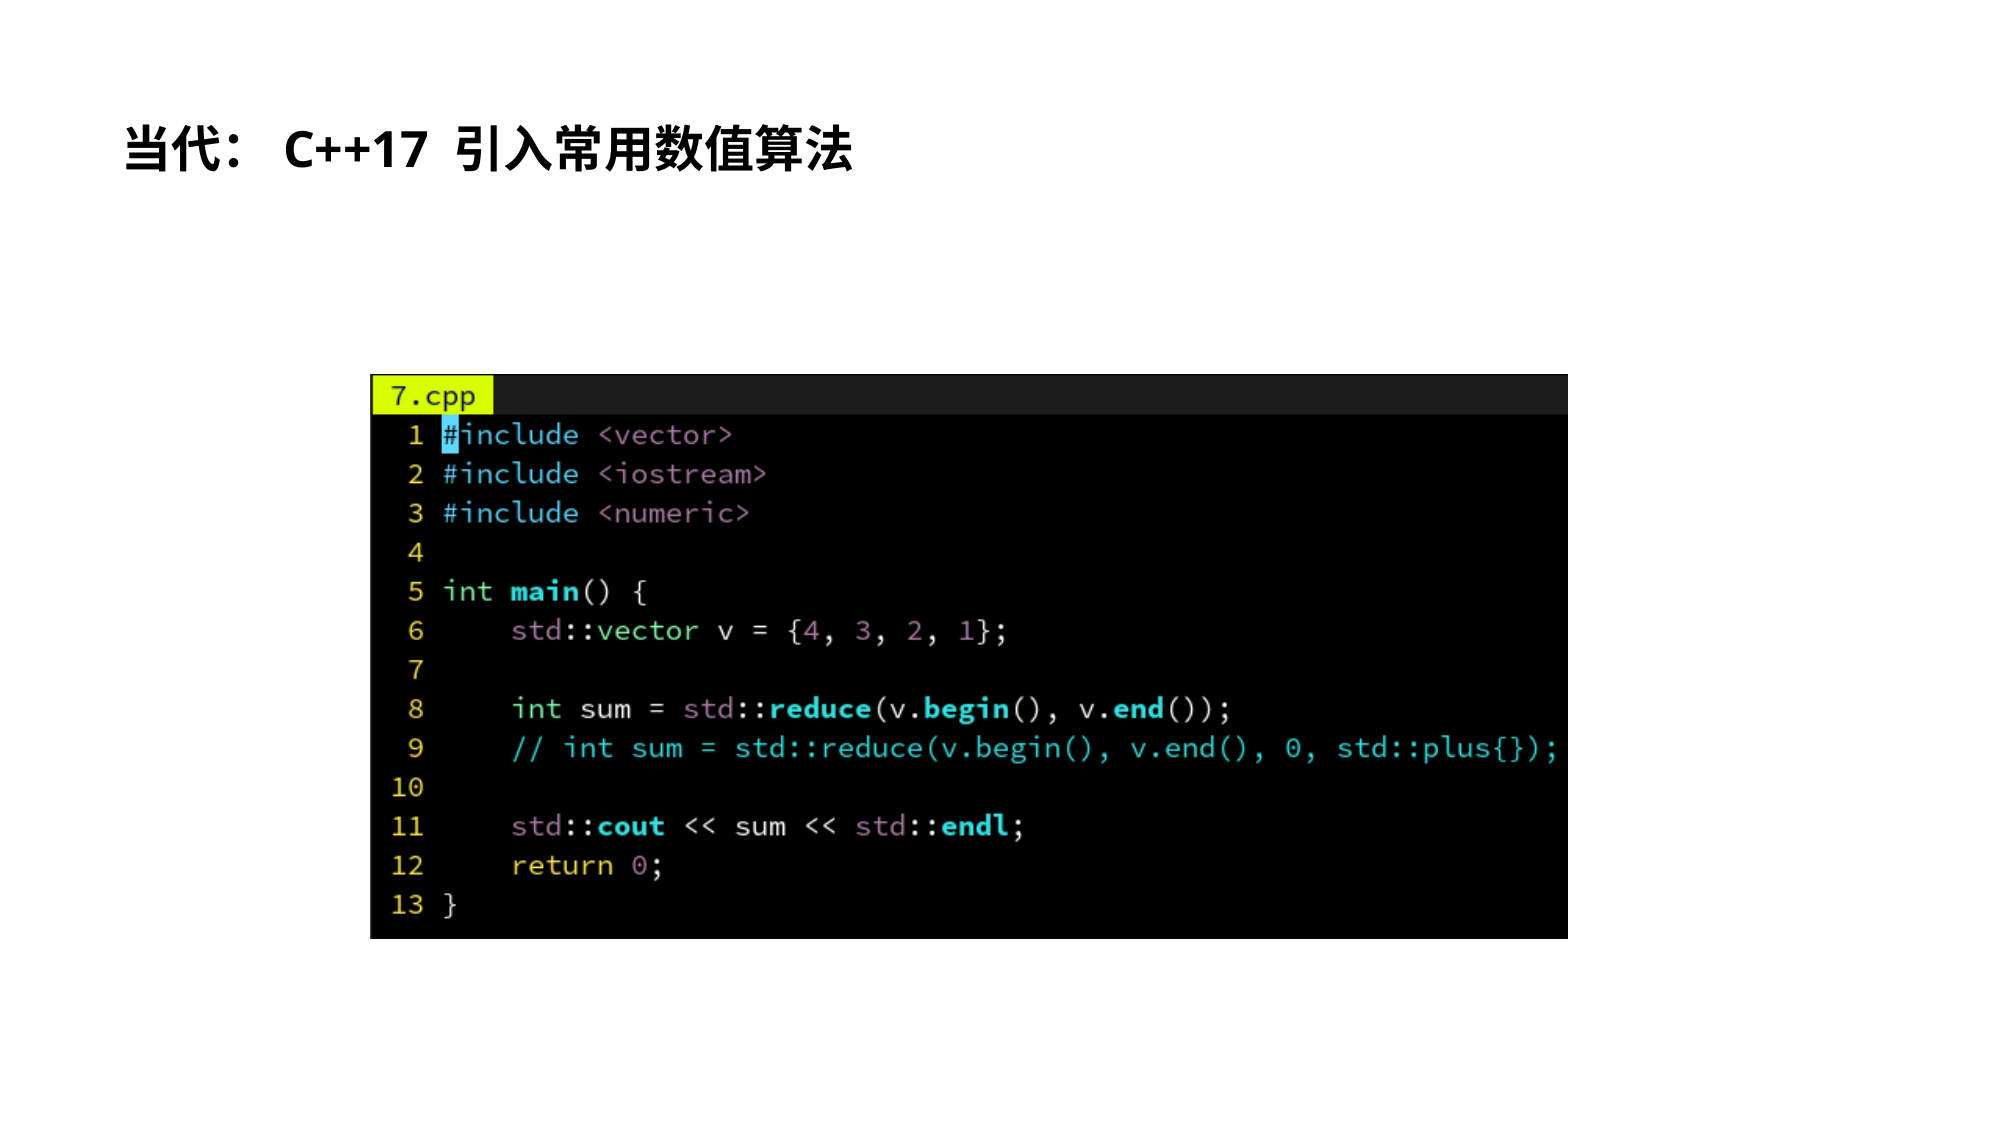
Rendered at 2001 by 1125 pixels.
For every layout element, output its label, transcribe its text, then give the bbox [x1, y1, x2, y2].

title 当代：C++17 引入常用数值算法 [106, 42, 1832, 260]
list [370, 374, 1568, 939]
